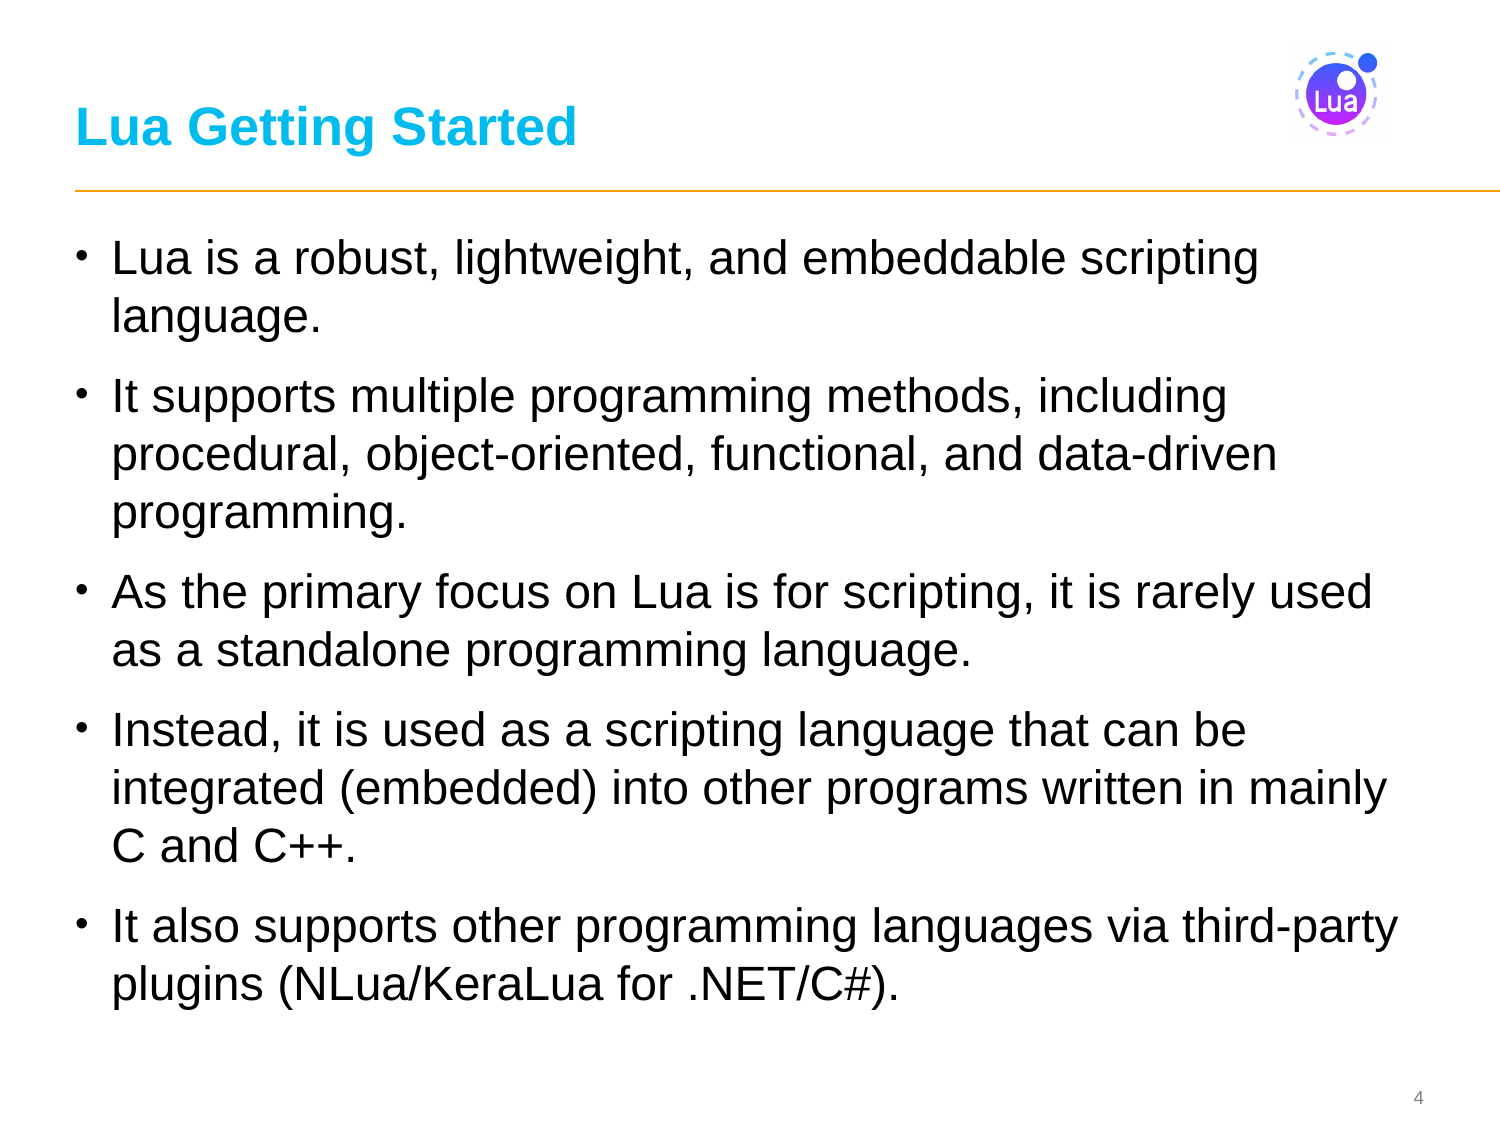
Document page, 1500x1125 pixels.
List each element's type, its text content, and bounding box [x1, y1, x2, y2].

title Lua Getting Started [75, 27, 1422, 157]
list Lua is a robust, lightweight, and embeddable scripting language. It supports multiple programming methods, including procedural, object-oriented, functional, and data-driven programming. As the primary focus on Lua is for scripting, it is rarely used as a standalone programming language. Instead, it is used as a scripting language that can be integrated (embedded) into other programs written in mainly C and C++. It also supports other programming languages via third-party plugins (NLua/KeraLua for .NET/C#). [75, 226, 1425, 1018]
